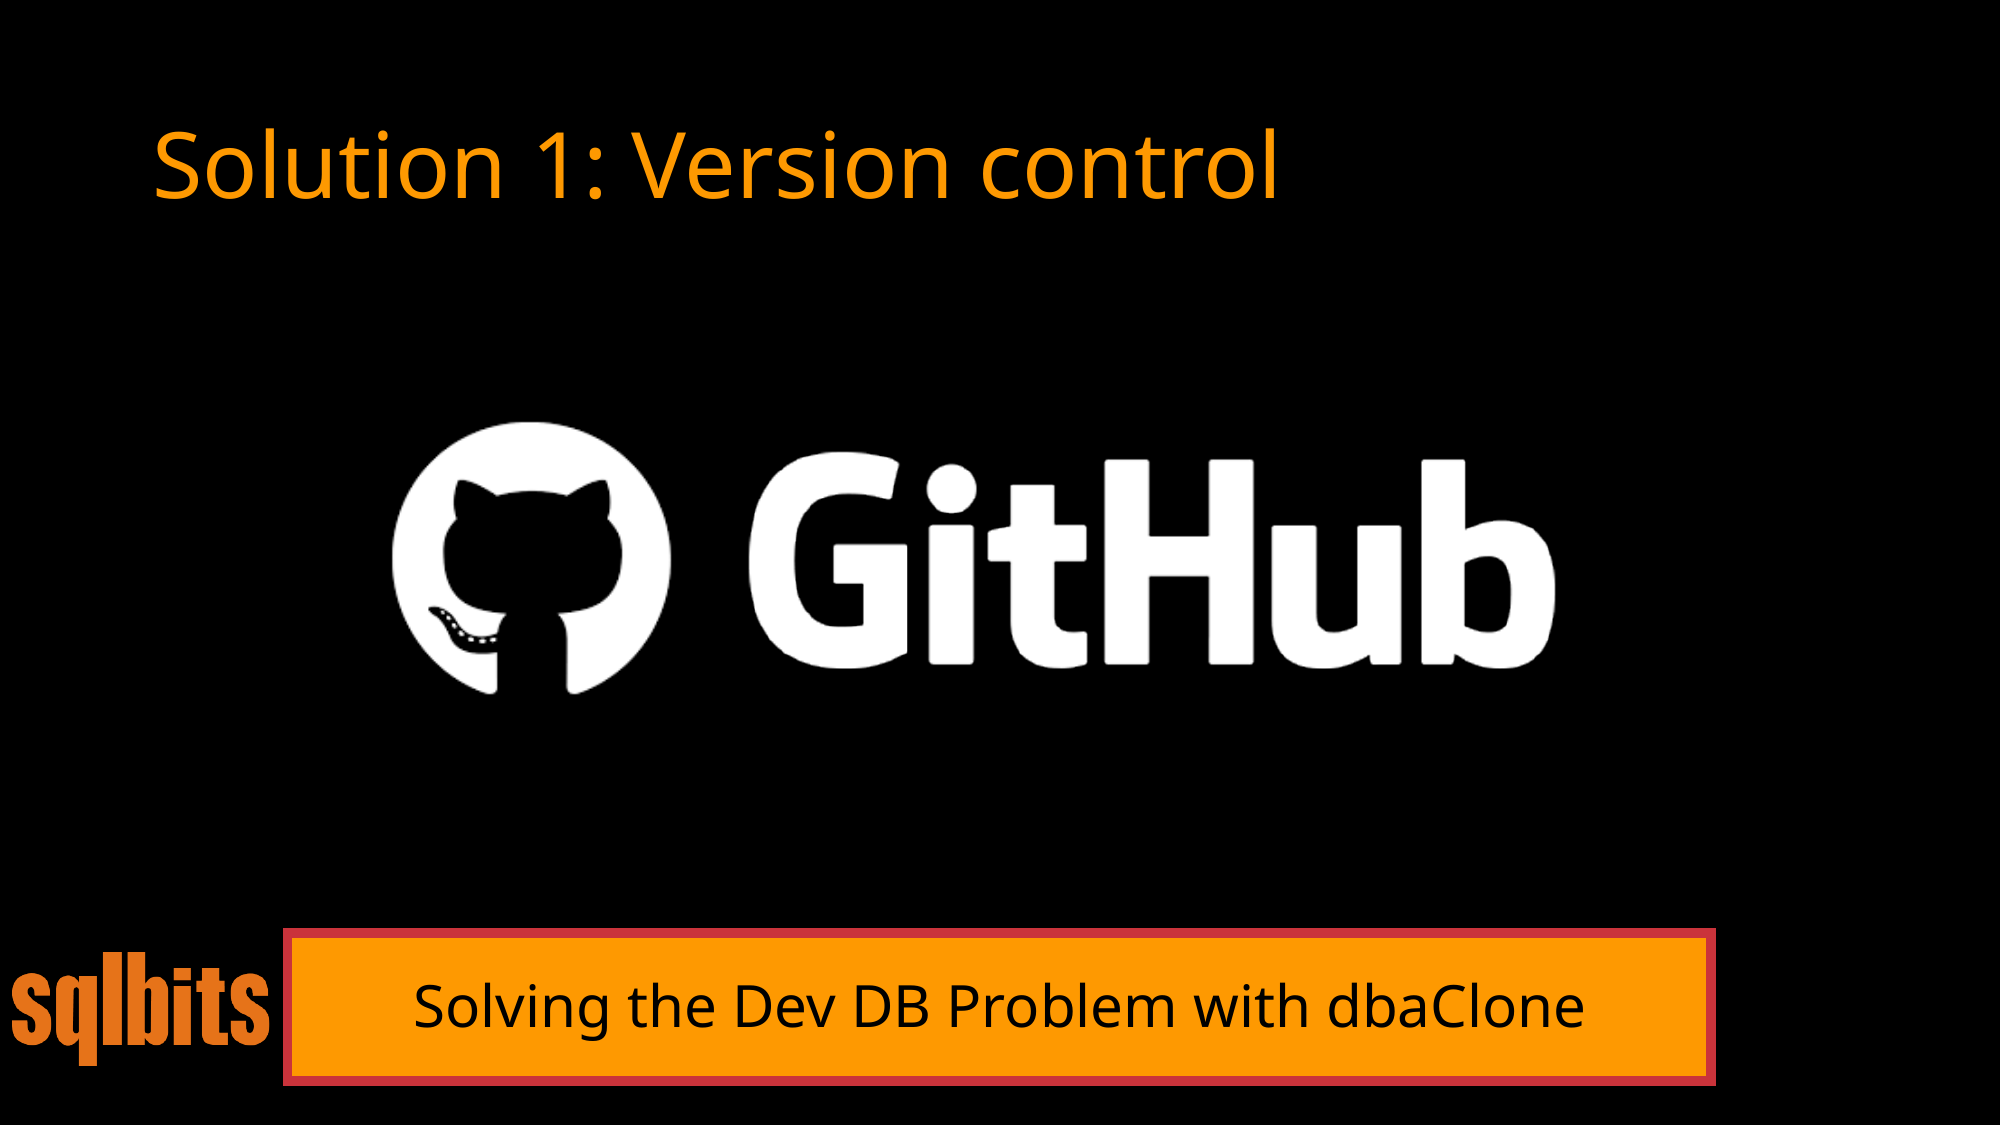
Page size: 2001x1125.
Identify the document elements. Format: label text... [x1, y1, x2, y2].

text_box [382, 371, 1618, 754]
picture [12, 952, 270, 1066]
title Solution 1: Version control [137, 59, 1863, 278]
